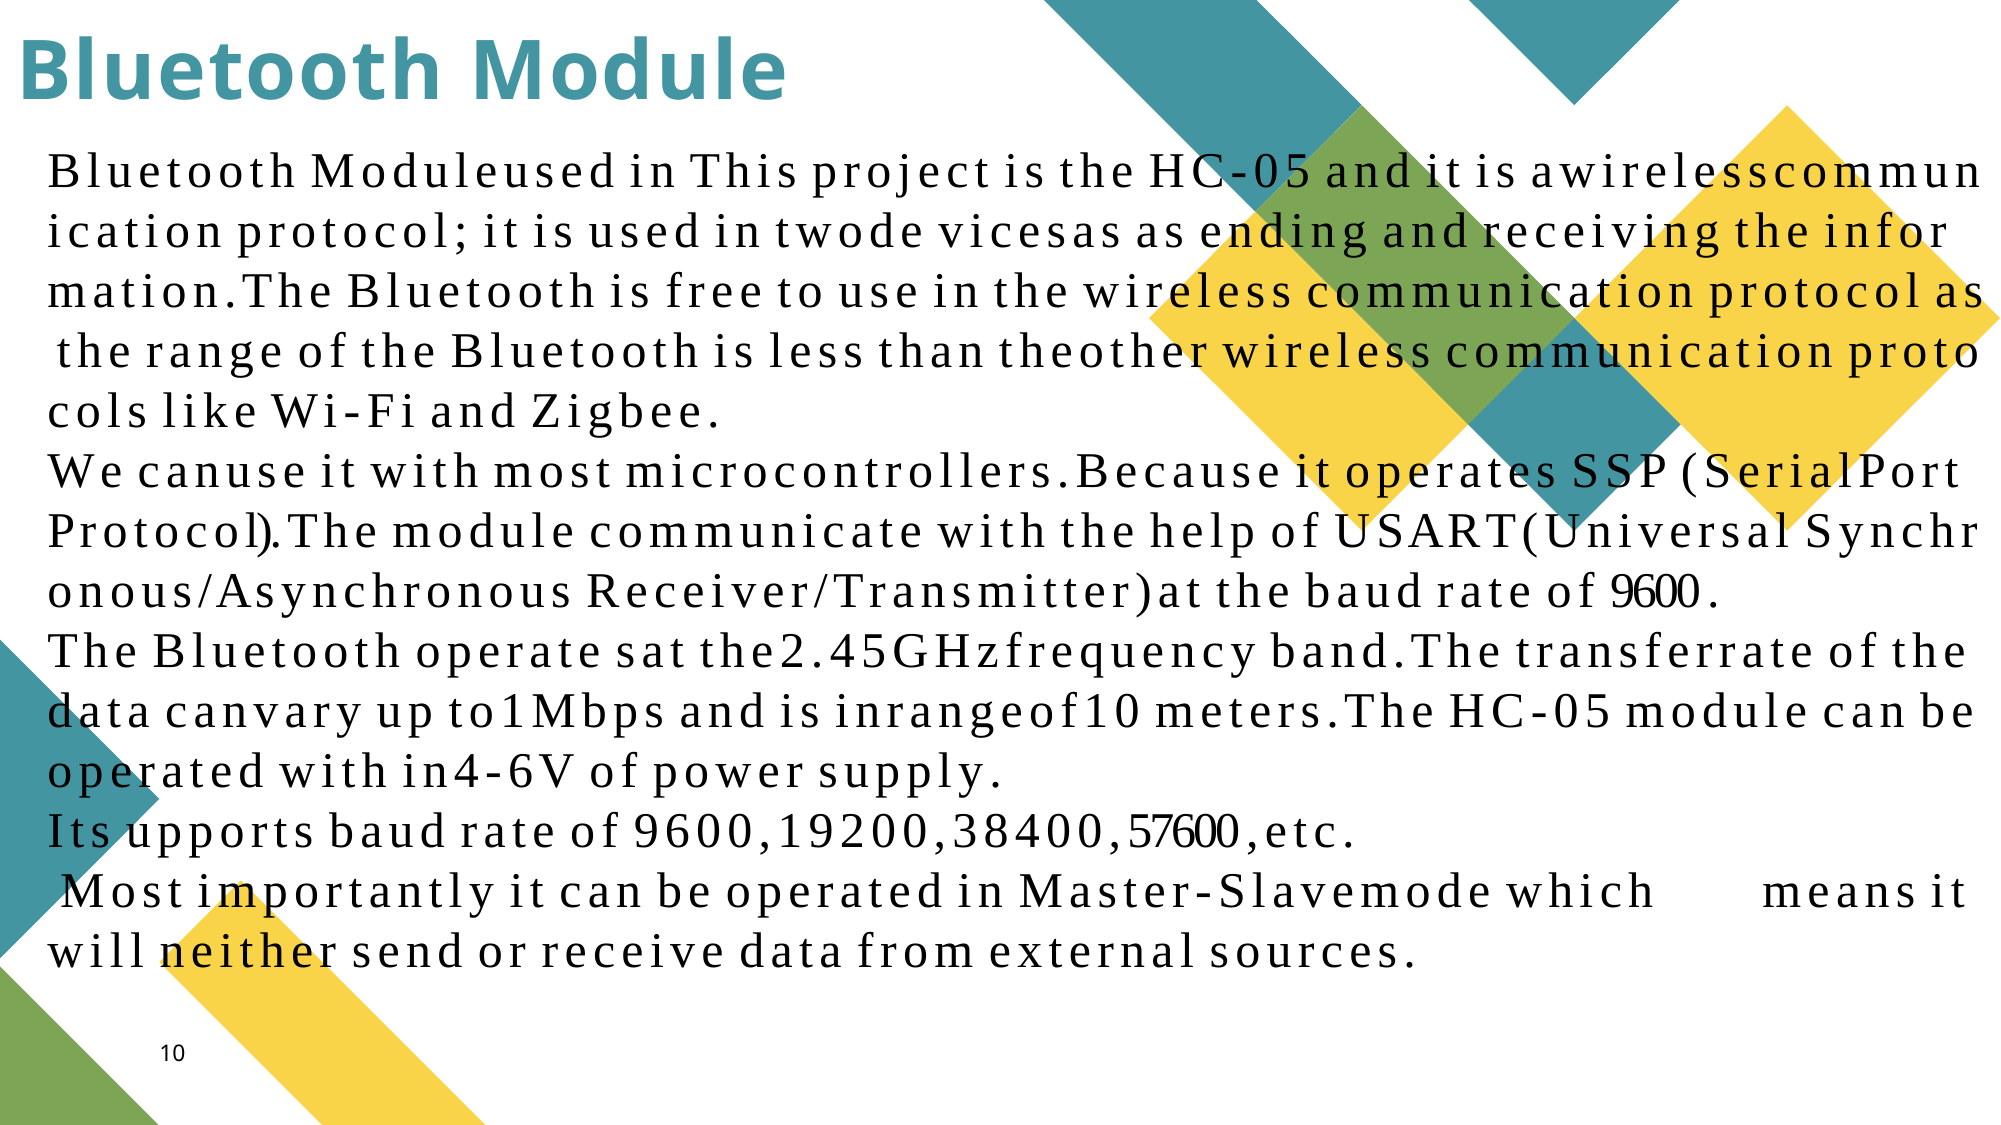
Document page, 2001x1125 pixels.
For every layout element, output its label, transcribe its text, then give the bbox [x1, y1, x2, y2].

title Bluetooth Module [16, 7, 809, 117]
text_box B l u e t o o t h M o d u l e u s e d i n T h i s p r o j e c t i s t h e H C - 0 5 a n d i t i s a w i r e l e s s c o m m u n i c a t i o n p r o t o c o l ; i t i s u s e d i n t w o d e v i c e s a s a s e n d i n g a n d r e c e i v i n g t h e i n f o r m a t i o n . T h e B l u e t o o t h i s f r e e t o u s e i n t h e w i r e l e s s c o m m u n i c a t i o n p r o t o c o l a s t h e r a n g e o f t h e B l u e t o o t h i s l e s s t h a n t h e o t h e r w i r e l e s s c o m m u n i c a t i o n p r o t o c o l s l i k e W i - F i a n d Z i g b e e . W e c a n u s e i t w i t h m o s t m i c r o c o n t r o l l e r s . B e c a u s e i t o p e r a t e s S S P ( S e r i a l P o r t P r o t o c o l). T h e m o d u l e c o m m u n i c a t e w i t h t h e h e l p o f U S A R T ( U n i v e r s a l S y n c h r o n o u s / A s y n c h r o n o u s R e c e i v e r / T r a n s m i t t e r ) a t t h e b a u d r a t e o f 9600 . T h e B l u e t o o t h o p e r a t e s a t t h e 2 . 4 5 G H z f r e q u e n c y b a n d . T h e t r a n s f e r r a t e o f t h e d a t a c a n v a r y u p t o 1 M b p s a n d i s i n r a n g e o f 1 0 m e t e r s . T h e H C - 0 5 m o d u l e c a n b e o p e r a t e d w i t h i n 4 - 6 V o f p o w e r s u p p l y . I t s u p p o r t s b a u d r a t e o f 9 6 0 0 , 1 9 2 0 0 , 3 8 4 0 0 , 57600 , e t c . M o s t i m p o r t a n t l y i t c a n b e o p e r a t e d i n M a s t e r - S l a v e m o d e w h i c h m e a n s i t w i l l n e i t h e r s e n d o r r e c e i v e d a t a f r o m e x t e r n a l s o u r c e s . [32, 130, 2000, 1031]
slide_number 10 [159, 1038, 246, 1080]
